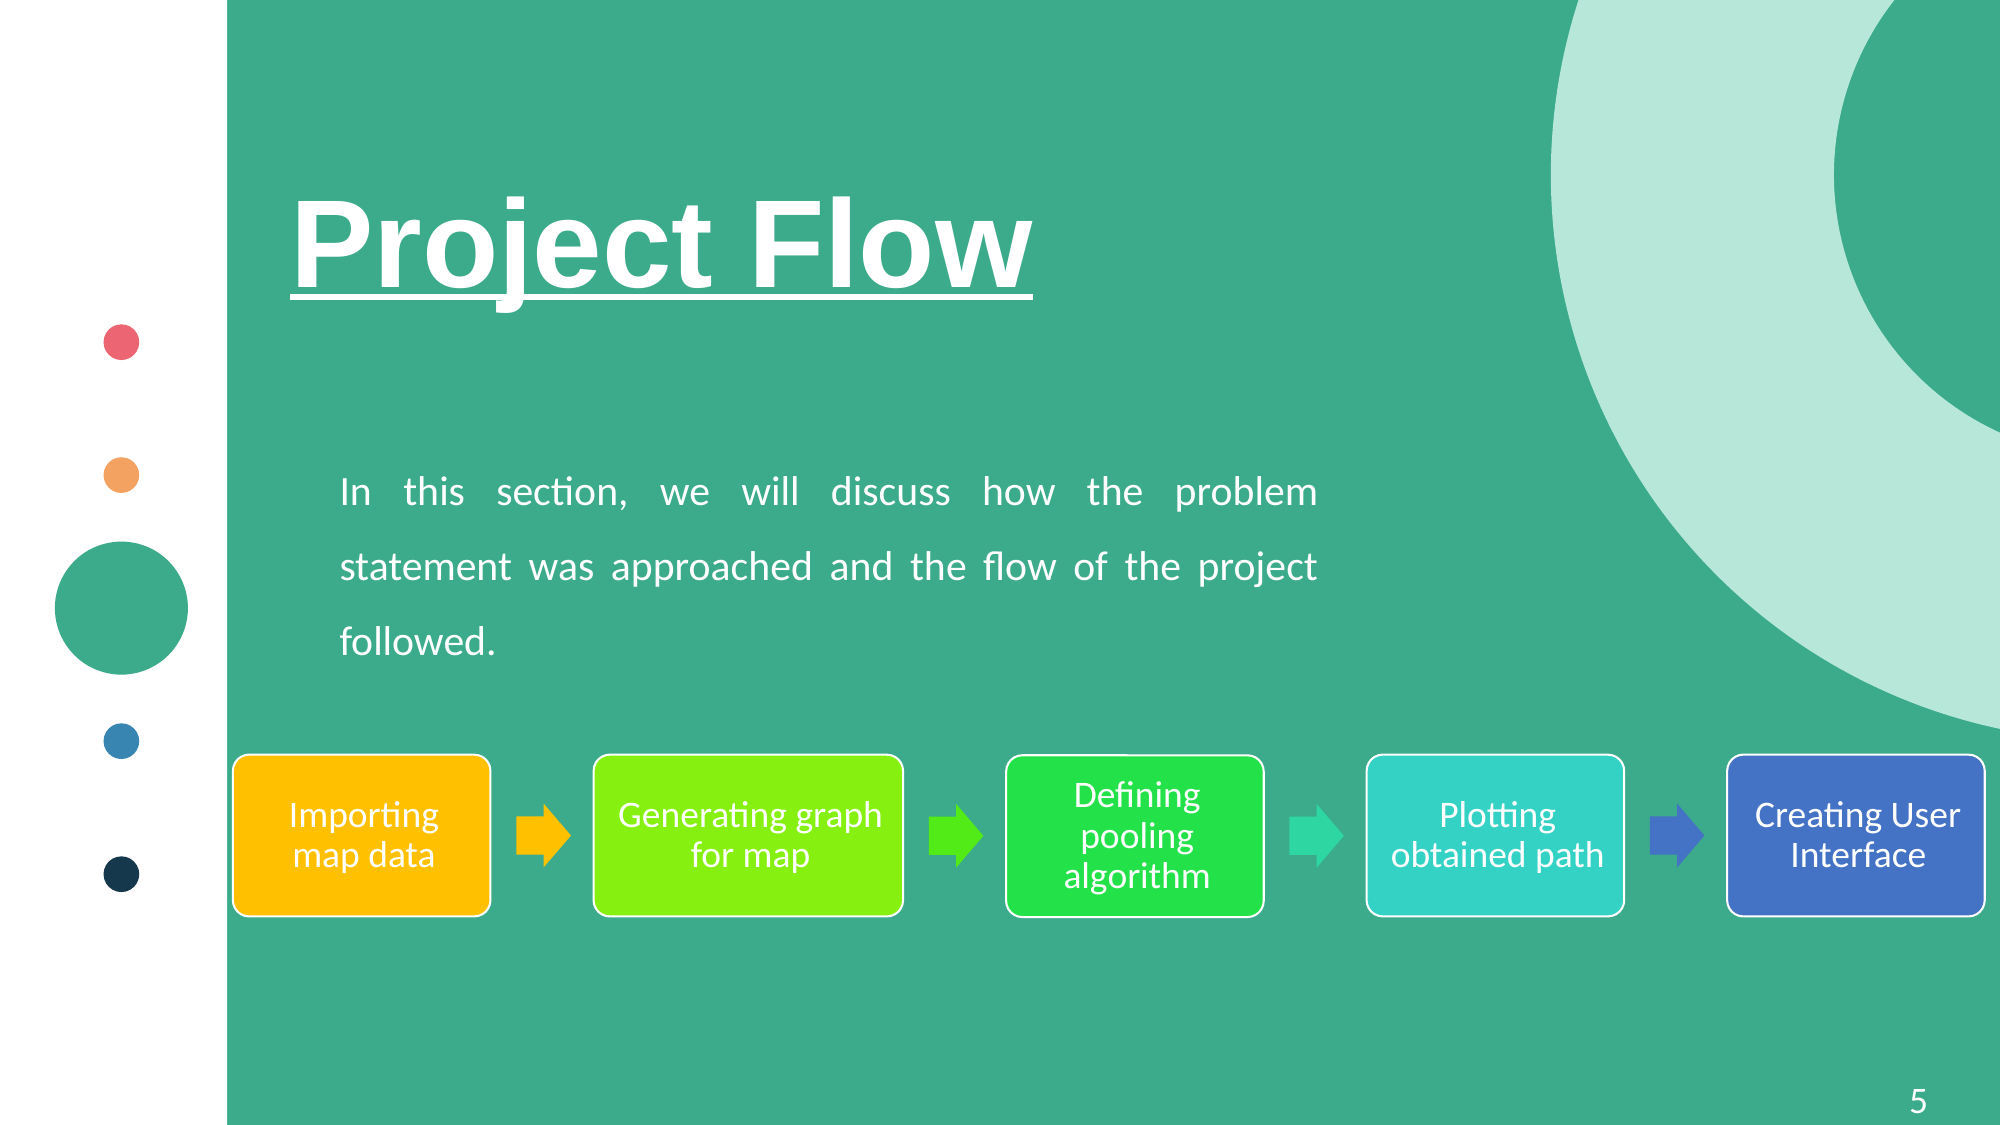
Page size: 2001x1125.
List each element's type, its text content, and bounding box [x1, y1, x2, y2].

text_box In this section, we will discuss how the problem statement was approached and the flow of the project followed. [324, 431, 1334, 631]
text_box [232, 631, 1985, 1040]
text_box 5 [1894, 1068, 1995, 1125]
text_box [102, 855, 141, 894]
text_box [102, 722, 141, 761]
text_box [53, 540, 189, 676]
text_box Project Flow [275, 154, 1049, 320]
text_box [102, 323, 141, 362]
text_box [0, 0, 228, 1125]
text_box [102, 456, 141, 495]
text_box [1549, 0, 2000, 730]
